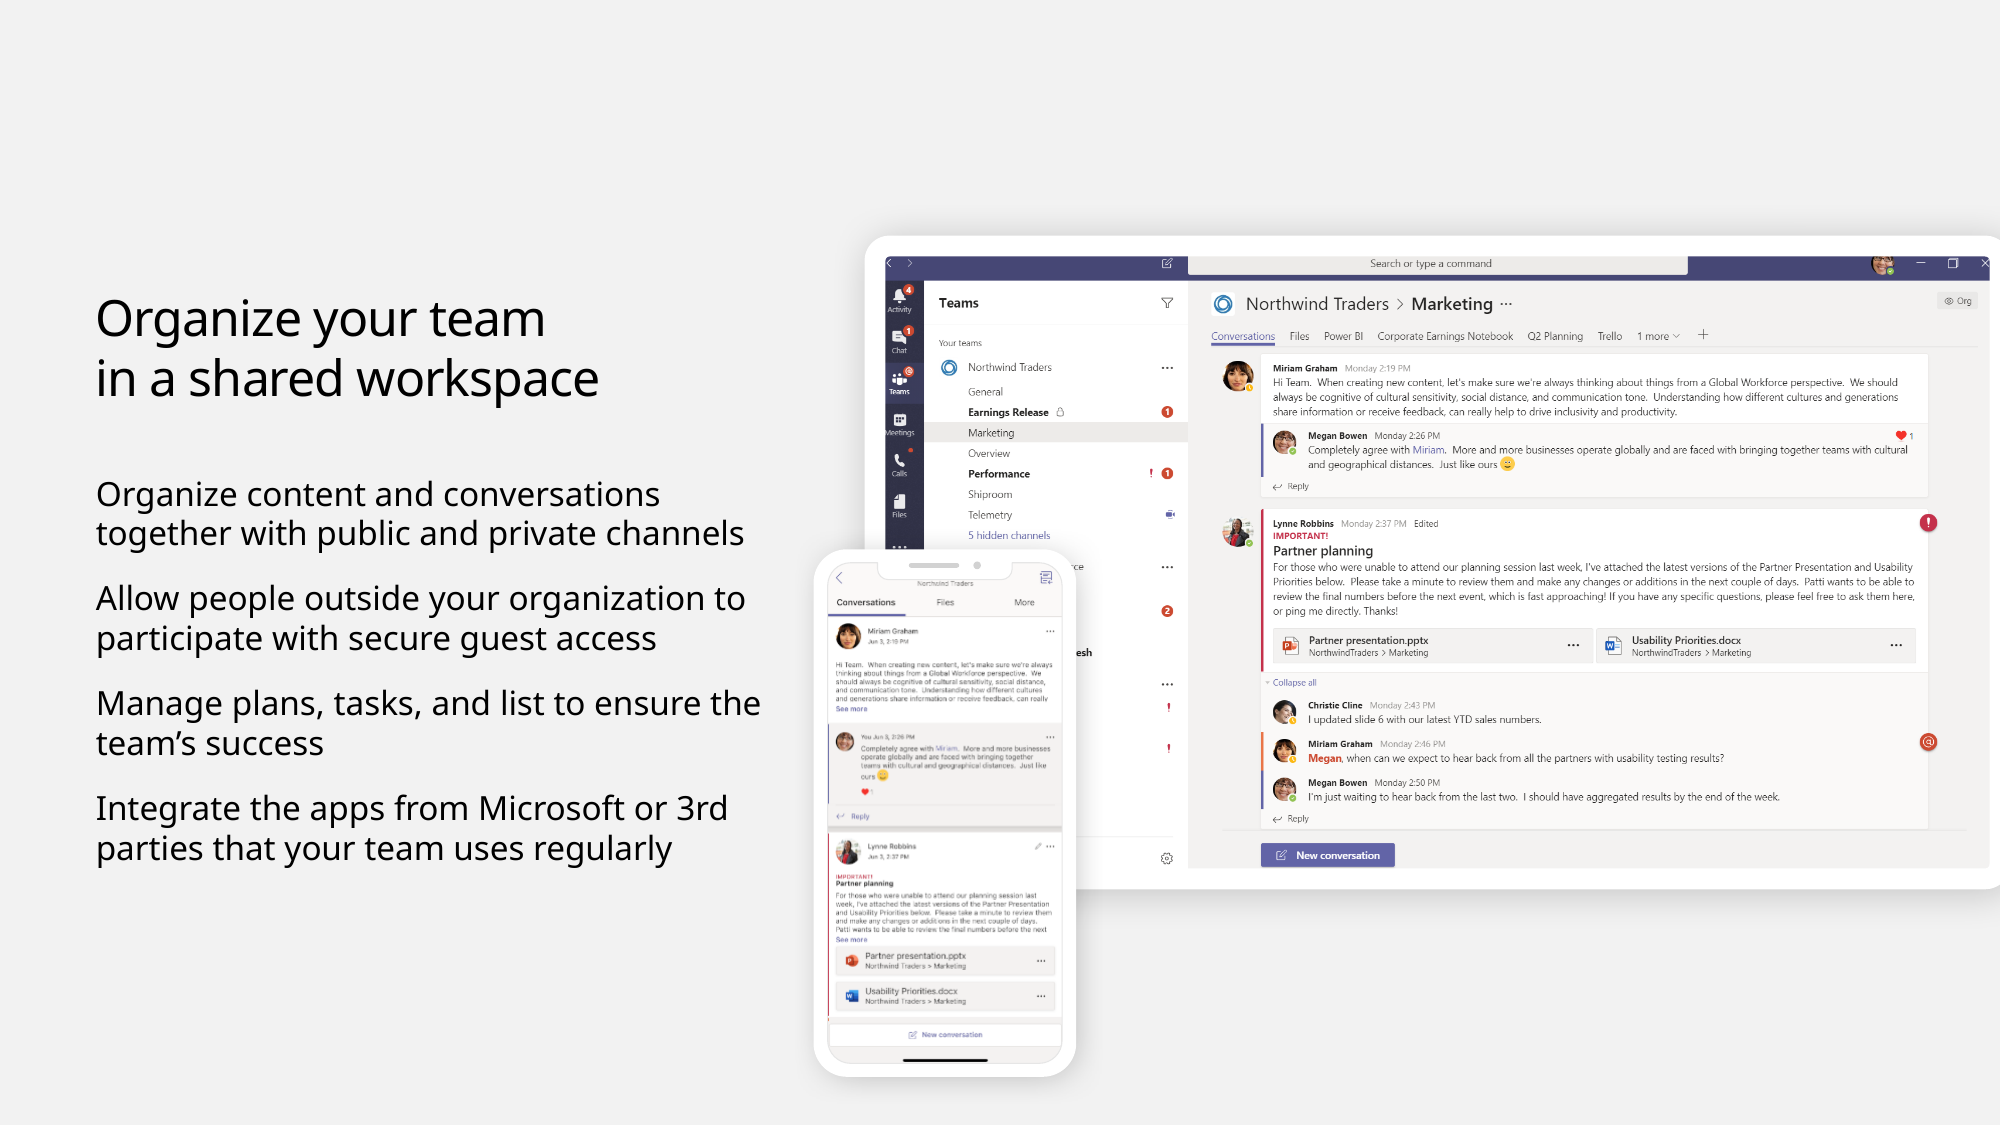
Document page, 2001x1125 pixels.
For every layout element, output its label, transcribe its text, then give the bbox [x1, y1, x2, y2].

list Organize content and conversations together with public and private channels Allow people outside your organization to participate with secure guest access Manage plans, tasks, and list to ensure the team’s success Integrate the apps from Microsoft or 3rd parties that your team uses regularly [95, 472, 779, 514]
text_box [813, 549, 1077, 1078]
title Organize your team in a shared workspace [95, 285, 779, 407]
picture [874, 245, 2000, 880]
